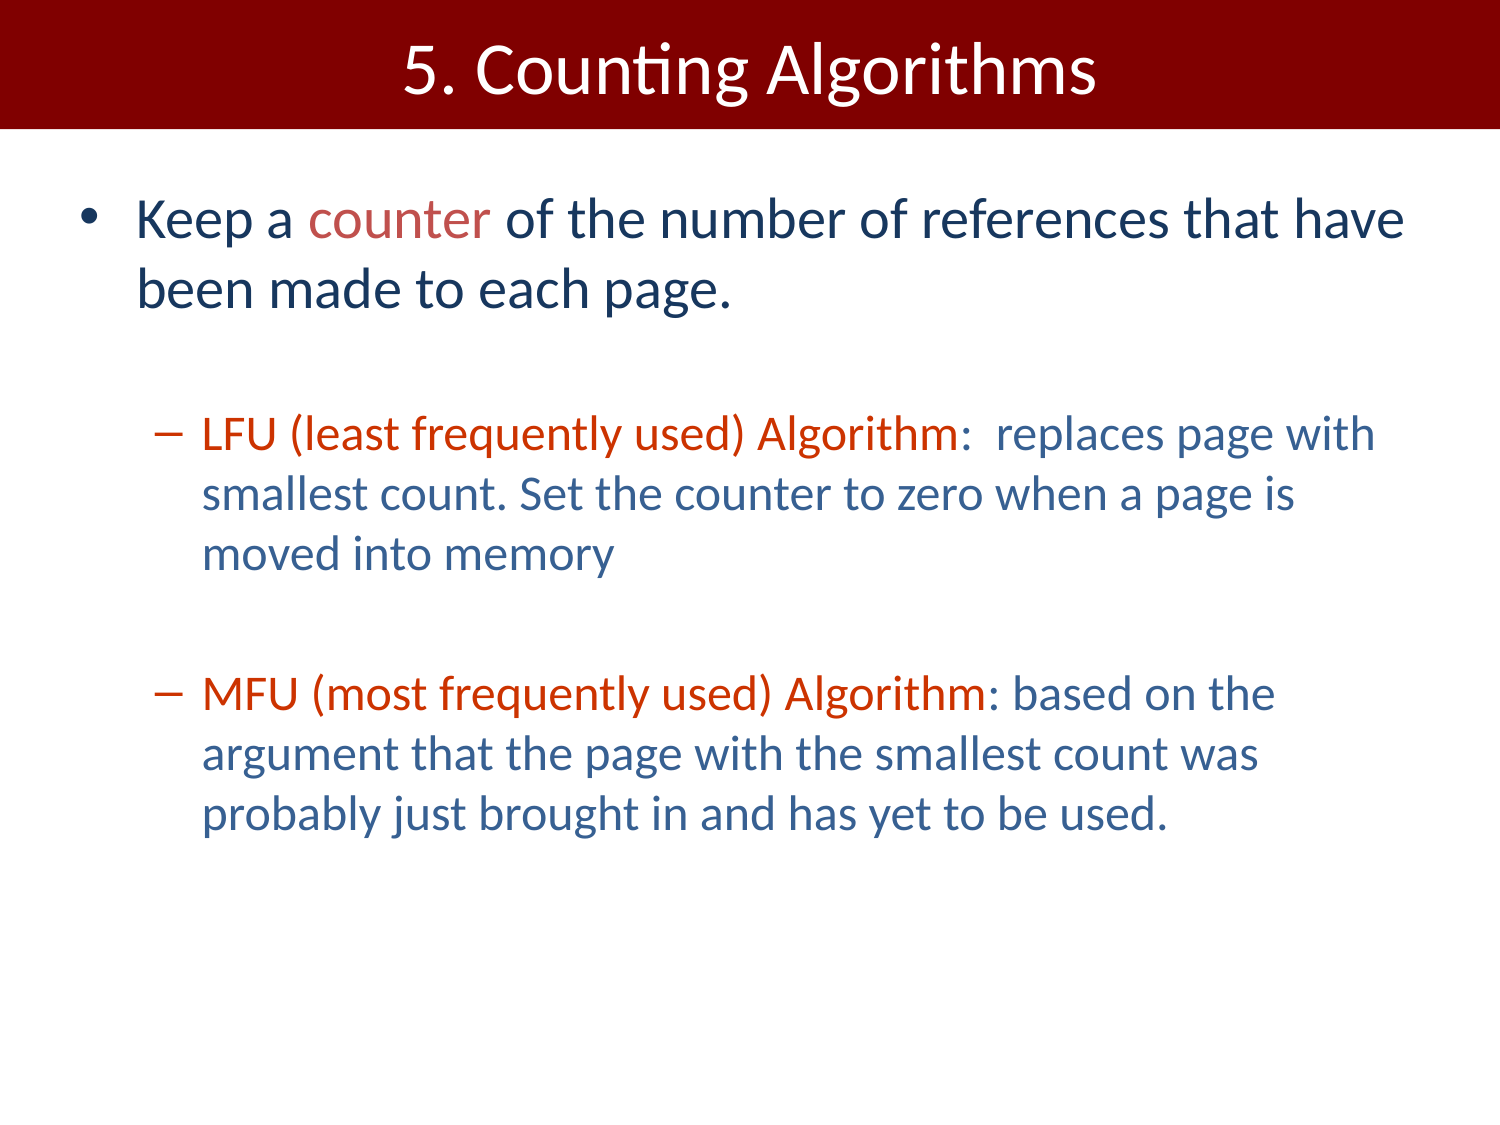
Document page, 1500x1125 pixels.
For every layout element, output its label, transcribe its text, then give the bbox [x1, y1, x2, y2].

title 5. Counting Algorithms [0, 0, 1500, 130]
list Keep a counter of the number of references that have been made to each page. LFU (least frequently used) Algorithm: replaces page with smallest count. Set the counter to zero when a page is moved into memory MFU (most frequently used) Algorithm: based on the argument that the page with the smallest count was probably just brought in and has yet to be used. [64, 172, 1436, 848]
